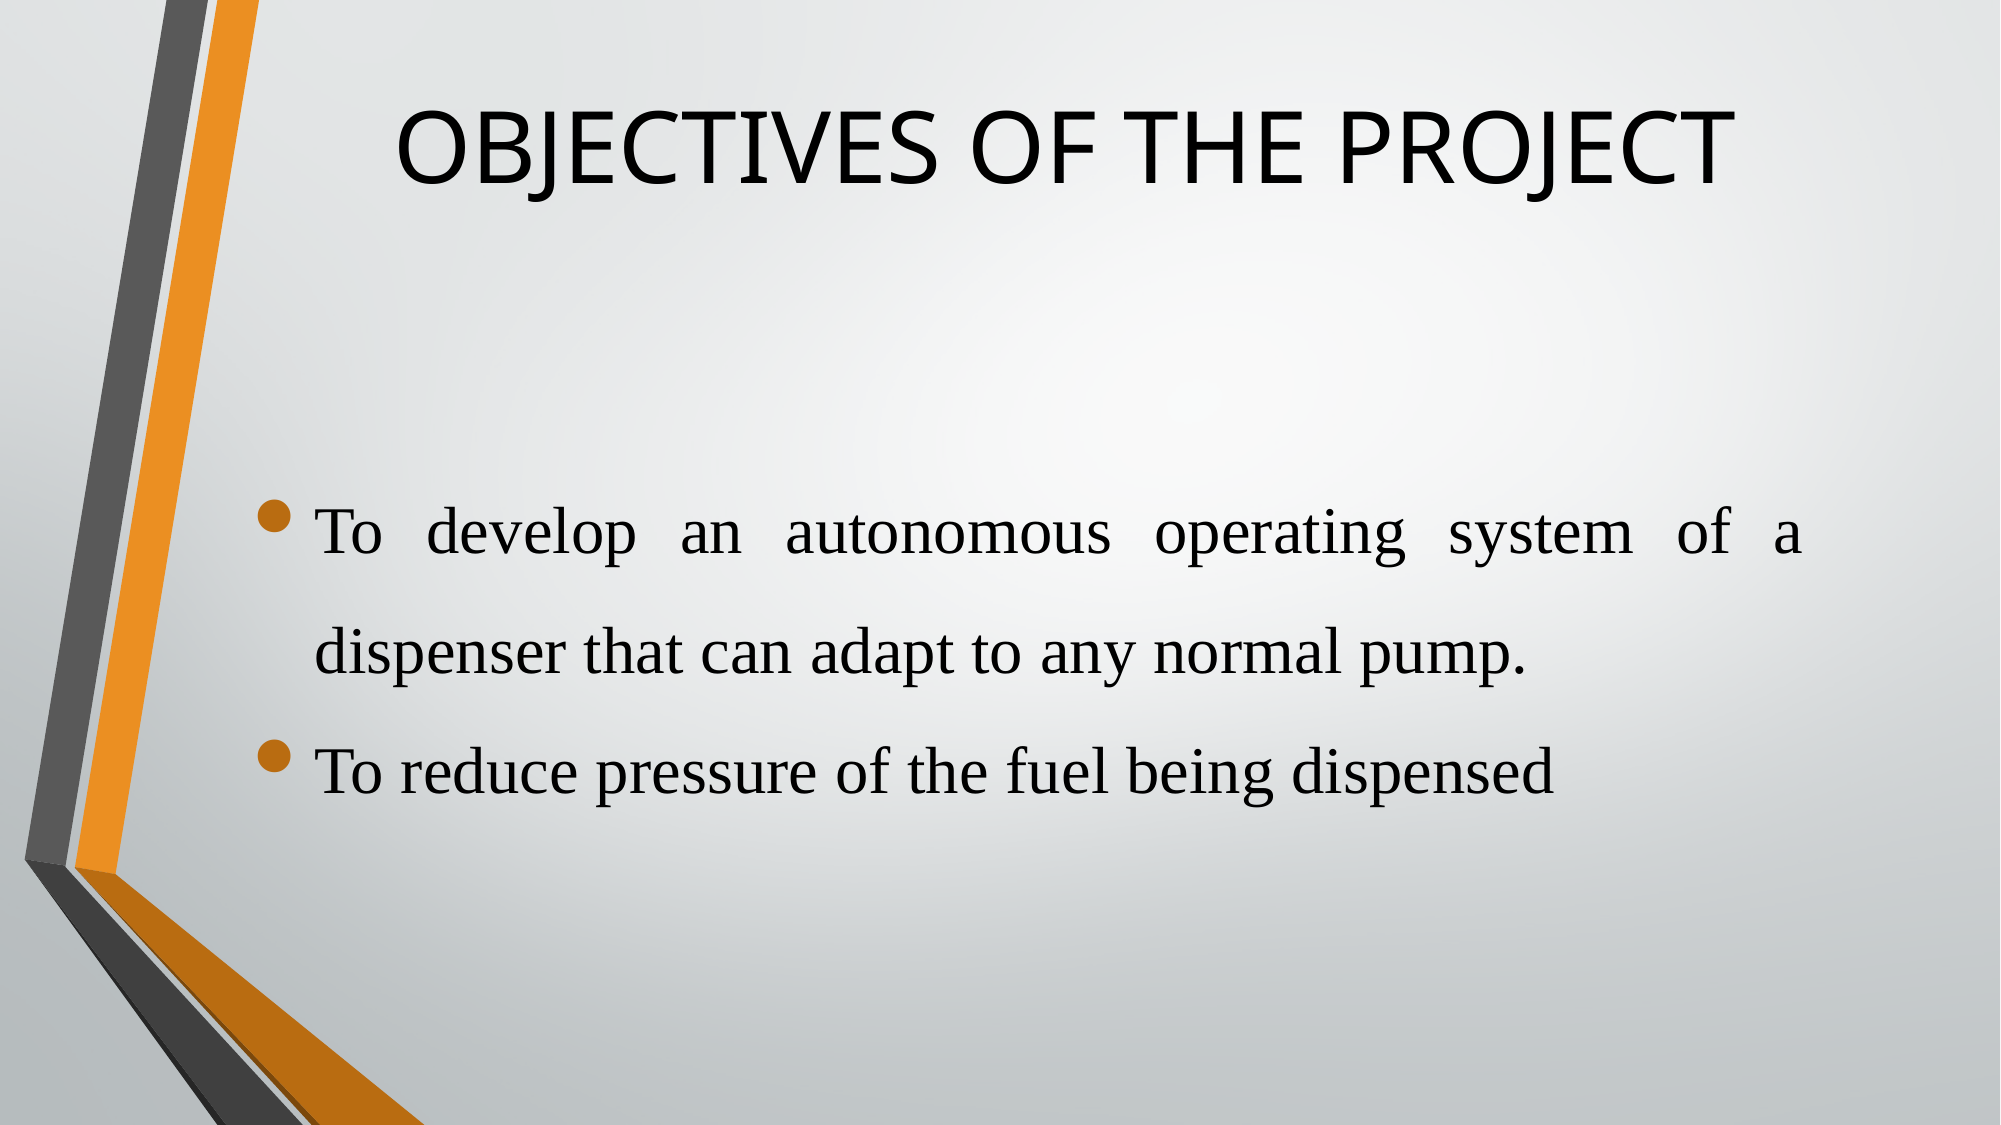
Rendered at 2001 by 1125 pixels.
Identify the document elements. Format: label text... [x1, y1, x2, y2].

list To develop an autonomous operating system of a dispenser that can adapt to any normal pump. To reduce pressure of the fuel being dispensed [243, 480, 1822, 911]
title OBJECTIVES OF THE PROJECT [243, 0, 1887, 288]
